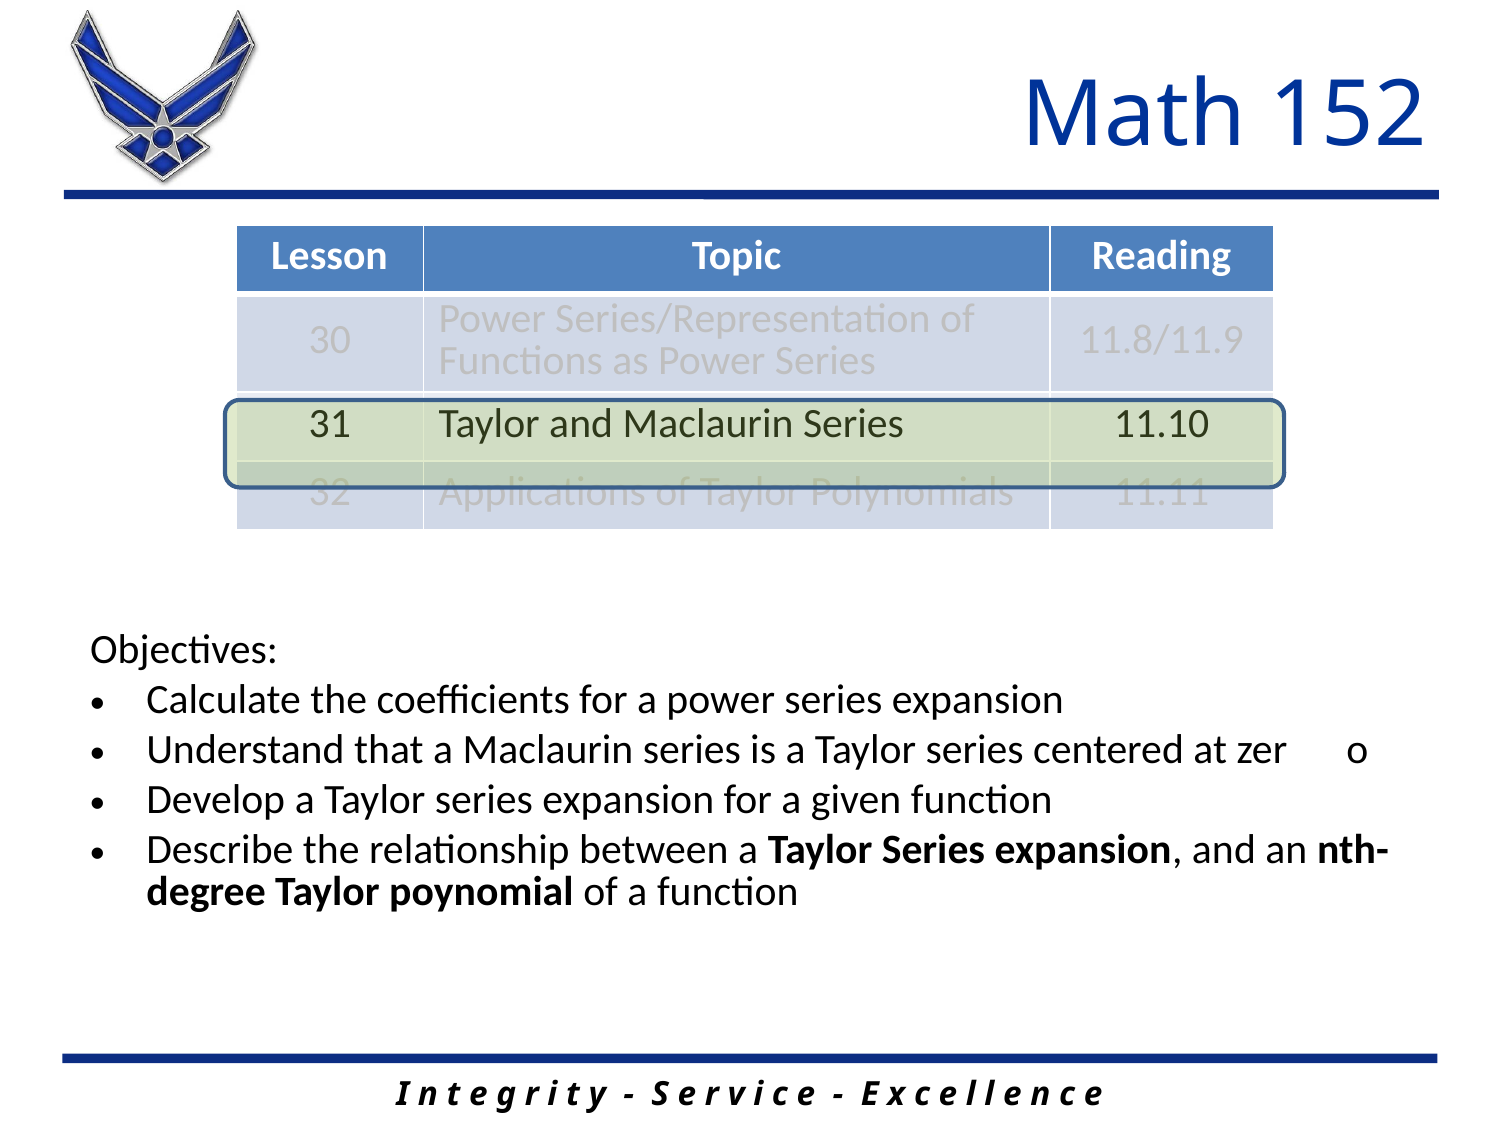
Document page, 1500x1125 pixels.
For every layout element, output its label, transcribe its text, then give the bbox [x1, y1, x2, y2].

table_cell 32 [237, 488, 423, 529]
table_cell 31 [237, 393, 423, 400]
table_header Reading [1051, 226, 1273, 291]
table_header Topic [424, 226, 1049, 291]
table_cell 11.10 [1051, 393, 1273, 400]
table_cell 30 [237, 297, 423, 391]
table_cell 11.8/11.9 [1051, 297, 1273, 391]
text_box [224, 399, 1285, 488]
table_cell 11.11 [1051, 488, 1273, 529]
table_cell Applications of Taylor Polynomials [424, 488, 1049, 529]
picture [65, 5, 261, 188]
table_cell Power Series/Representation of Functions as Power Series [424, 297, 1049, 391]
table_cell Taylor and Maclaurin Series [424, 393, 1049, 399]
table_header Lesson [237, 226, 423, 291]
title Math 152 [329, 15, 1443, 203]
list Objectives: Calculate the coefficients for a power series expansion Understand that a Maclaurin series is a Taylor series centered at zer o Develop a Taylor series expansion for a given function Describe the relationship between a Taylor Series expansion, and an nth-degree Taylor poynomial of a function [75, 624, 1425, 1050]
